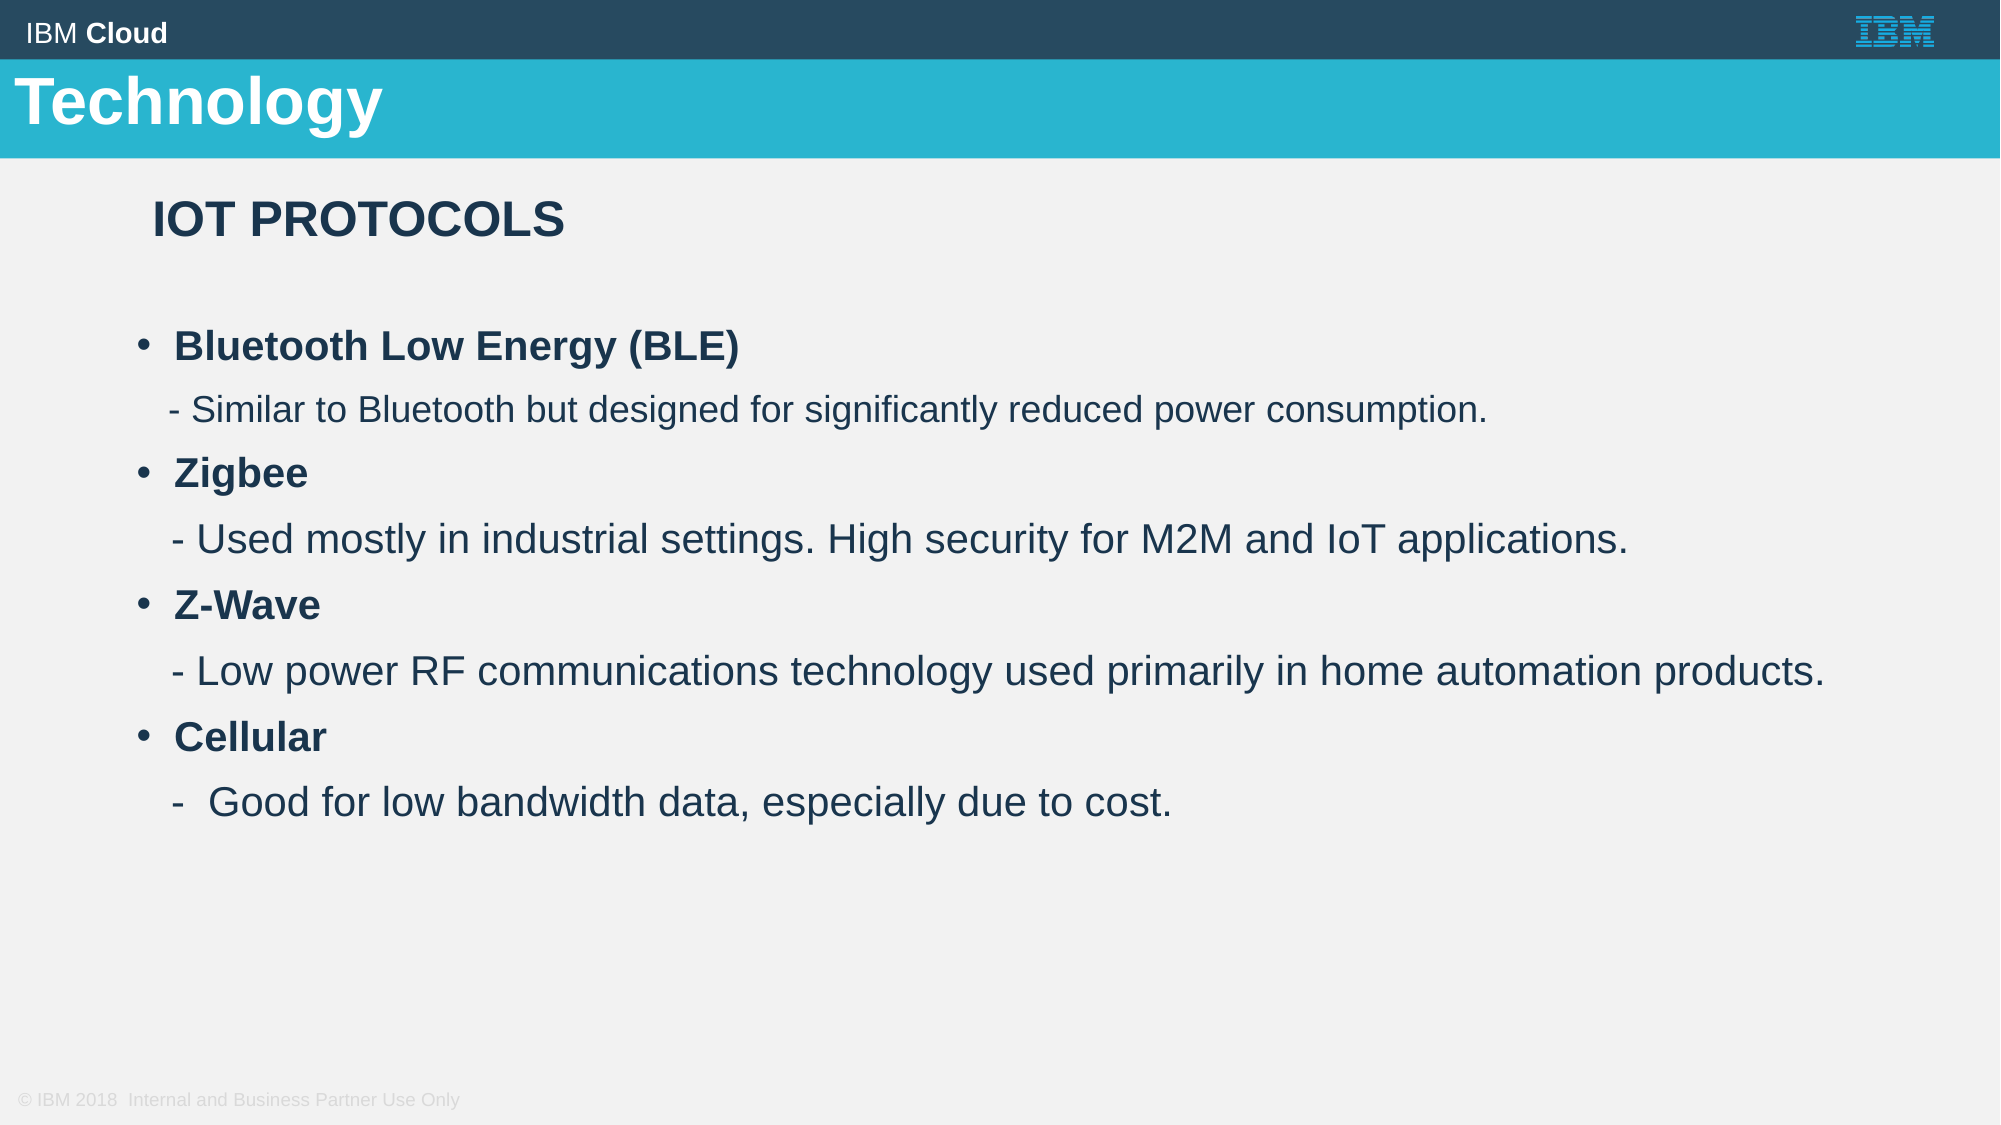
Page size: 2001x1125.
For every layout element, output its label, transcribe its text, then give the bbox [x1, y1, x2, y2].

list Iot Protocols [137, 185, 1863, 261]
picture [1856, 16, 1934, 47]
list Bluetooth Low Energy (BLE) - Similar to Bluetooth but designed for significantly reduced power consumption. Zigbee - Used mostly in industrial settings. High security for M2M and IoT applications. Z-Wave - Low power RF communications technology used primarily in home automation products. Cellular - Good for low bandwidth data, especially due to cost. [121, 317, 1863, 1017]
list Technology [0, 59, 2000, 159]
